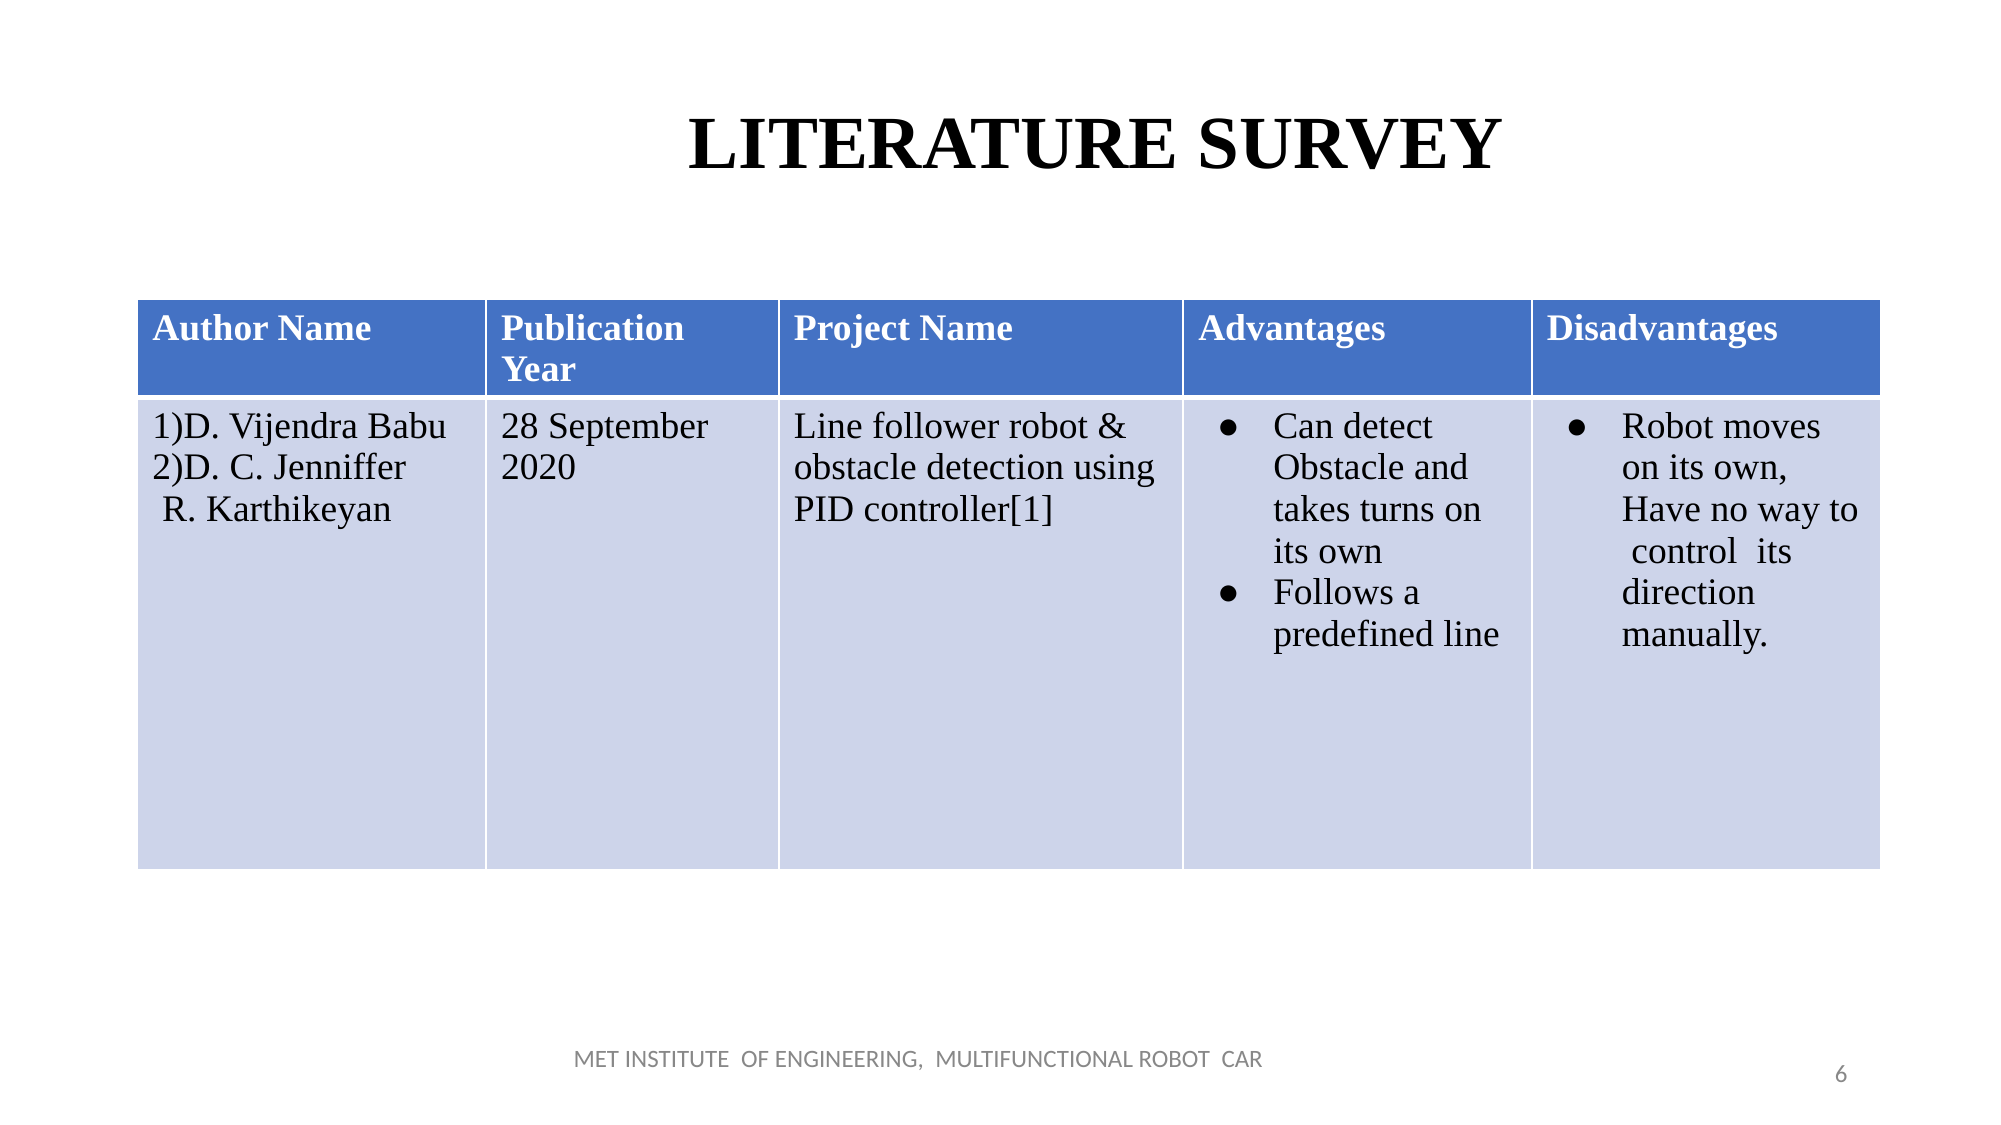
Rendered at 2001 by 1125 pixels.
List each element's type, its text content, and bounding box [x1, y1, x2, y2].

table_cell 1)D. Vijendra Babu 2)D. C. Jenniffer R. Karthikeyan [138, 400, 485, 869]
table_cell Line follower robot & obstacle detection using PID controller[1] [780, 400, 1182, 869]
table_header Project Name [780, 300, 1182, 395]
title LITERATURE SURVEY [137, 55, 1863, 234]
table_cell Can detect Obstacle and takes turns on its own Follows a predefined line [1184, 400, 1531, 869]
table_header Advantages [1184, 300, 1531, 395]
slide_number 6 [1412, 1042, 1863, 1103]
footer MET INSTITUTE OF ENGINEERING, MULTIFUNCTIONAL ROBOT CAR [500, 1042, 1338, 1103]
table_cell 28 September 2020 [487, 400, 778, 869]
table_header Disadvantages [1533, 300, 1880, 395]
table_header Author Name [138, 300, 485, 395]
table_header Publication Year [487, 300, 778, 395]
table_cell Robot moves on its own, Have no way to control its direction manually. [1533, 400, 1880, 869]
